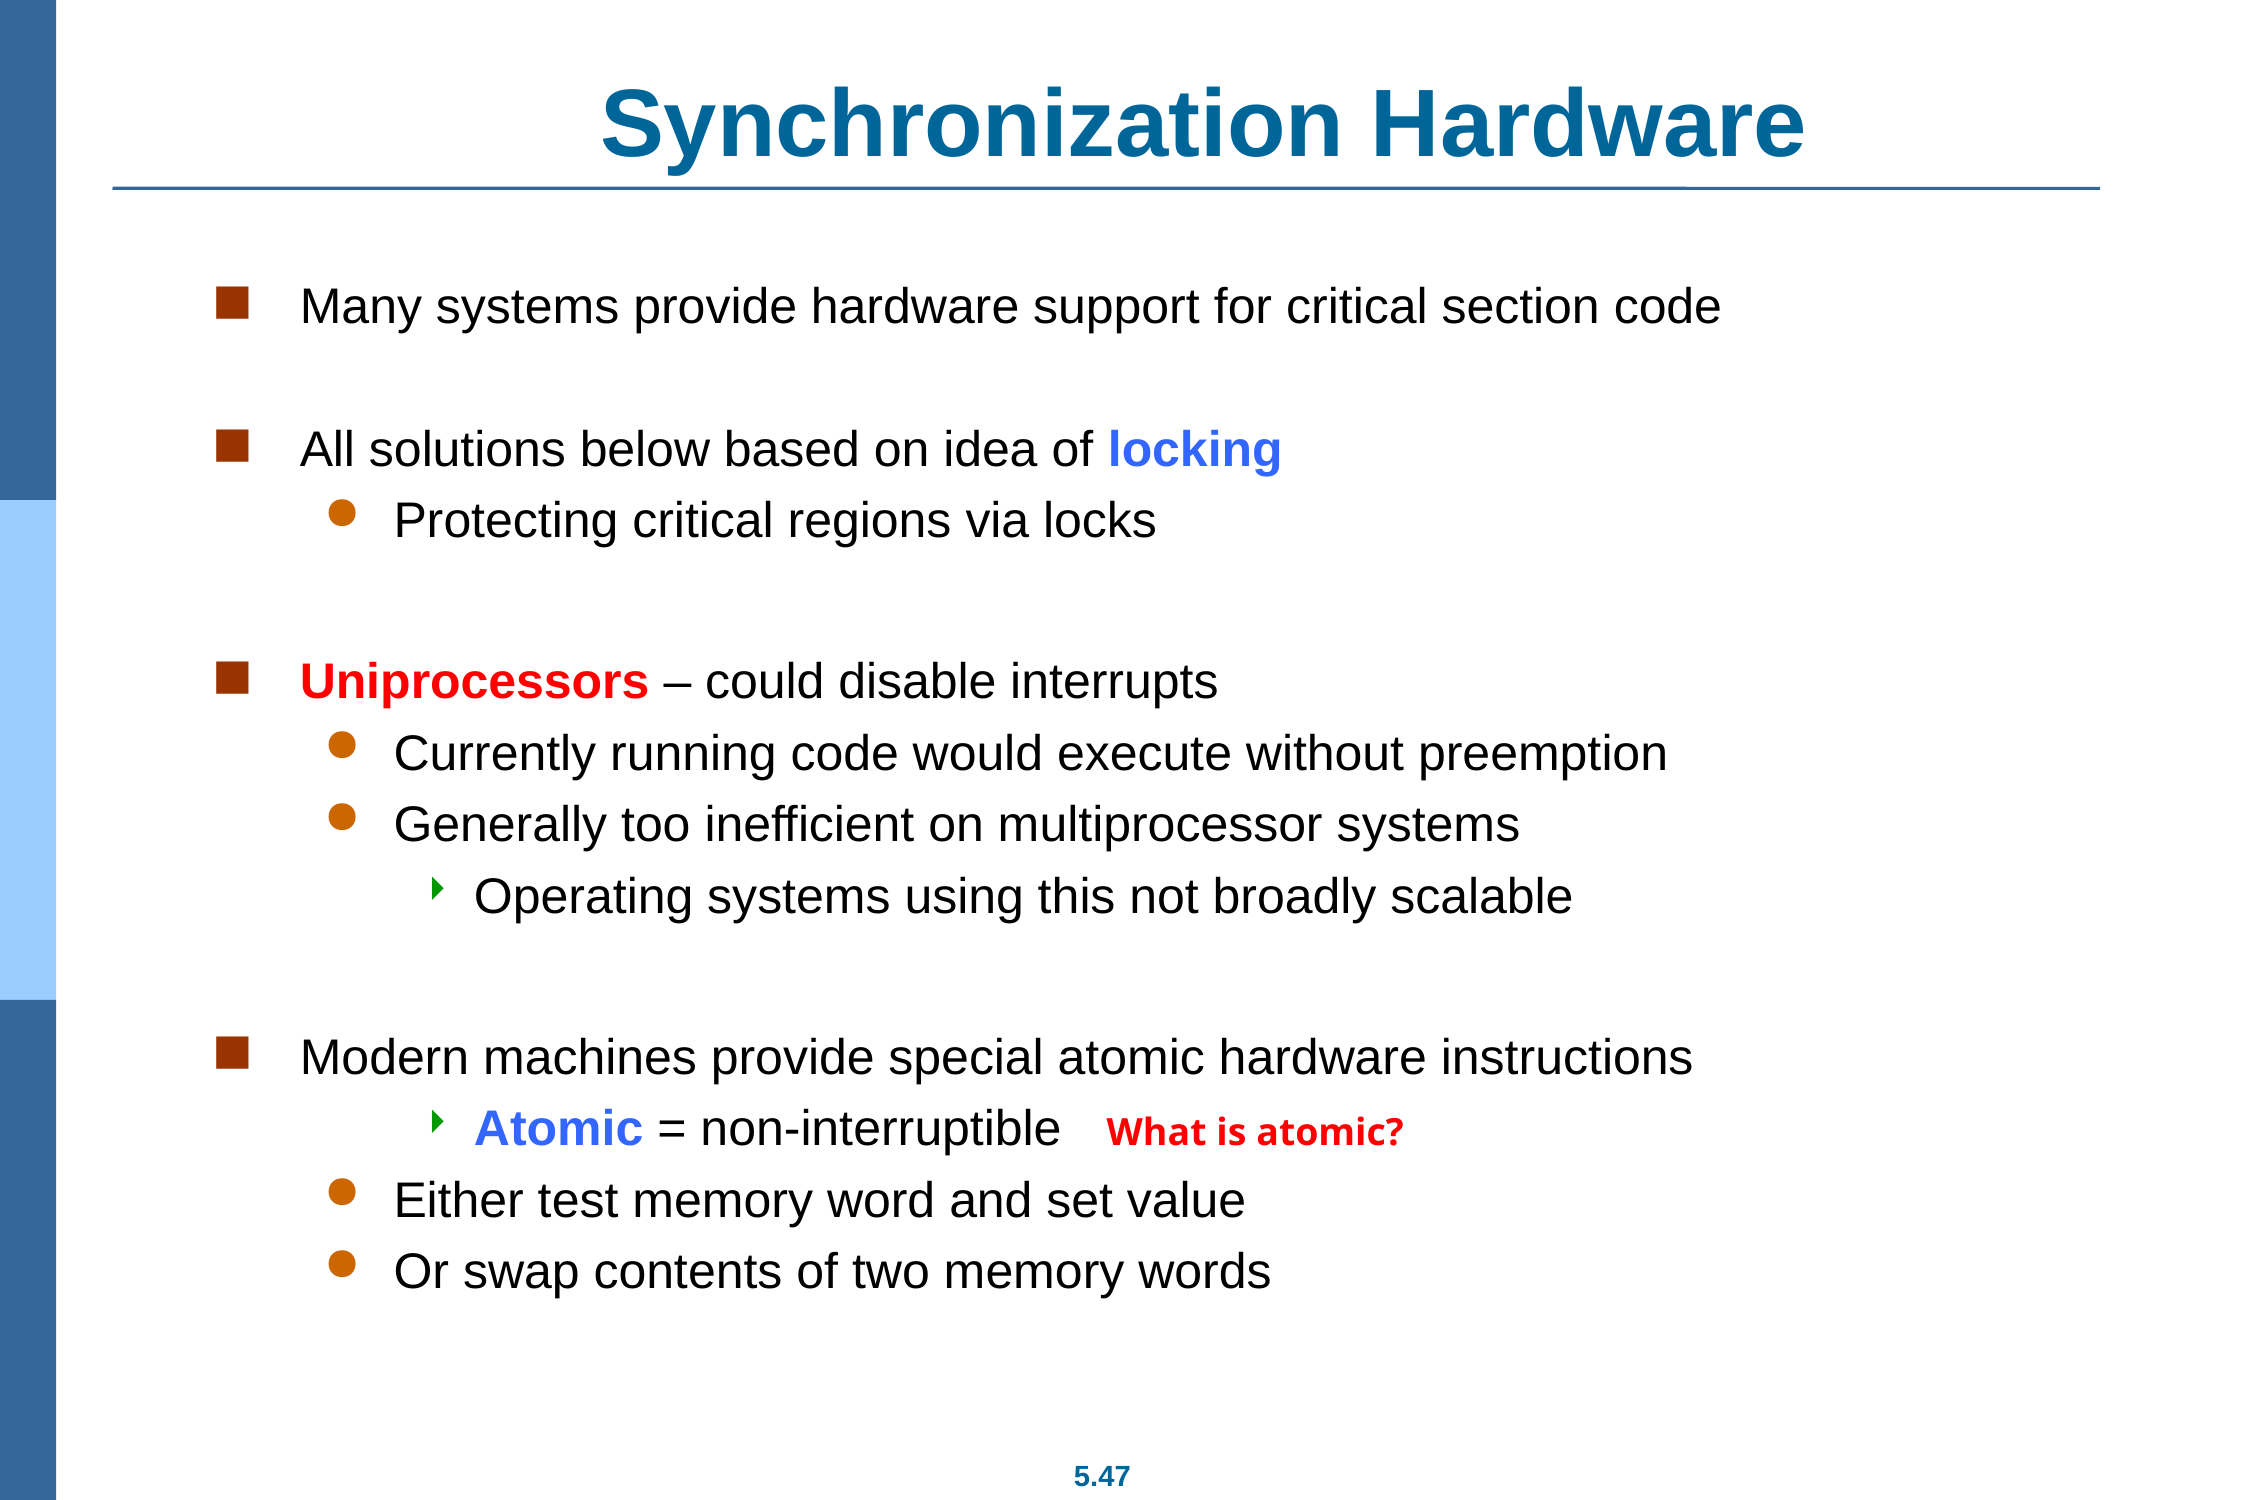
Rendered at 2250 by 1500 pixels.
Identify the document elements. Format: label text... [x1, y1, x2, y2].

list Many systems provide hardware support for critical section code All solutions below based on idea of locking Protecting critical regions via locks Uniprocessors – could disable interrupts Currently running code would execute without preemption Generally too inefficient on multiprocessor systems Operating systems using this not broadly scalable Modern machines provide special atomic hardware instructions Atomic = non-interruptible Either test memory word and set value Or swap contents of two memory words [198, 269, 2075, 1350]
text_box What is atomic? [1091, 1100, 1742, 1161]
title Synchronization Hardware [270, 60, 2138, 187]
